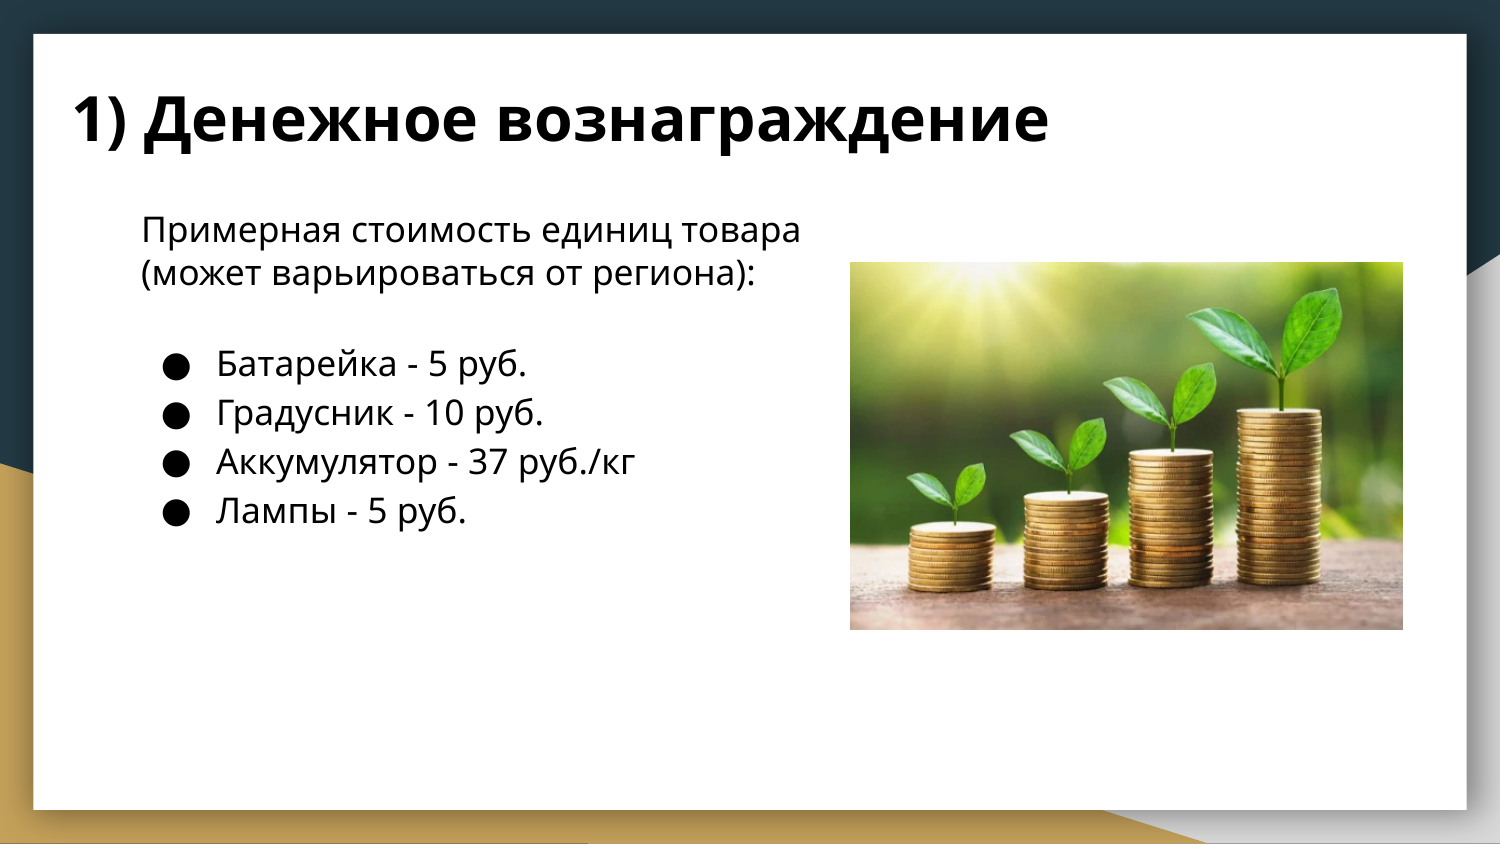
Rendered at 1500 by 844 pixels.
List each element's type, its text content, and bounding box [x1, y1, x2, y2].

picture [850, 261, 1404, 631]
text_box 1) Денежное вознаграждение [56, 52, 1147, 170]
text_box Примерная стоимость единиц товара (может варьироваться от региона): Батарейка - 5 руб. Градусник - 10 руб. Аккумулятор - 37 руб./кг Лампы - 5 руб. [126, 192, 898, 546]
